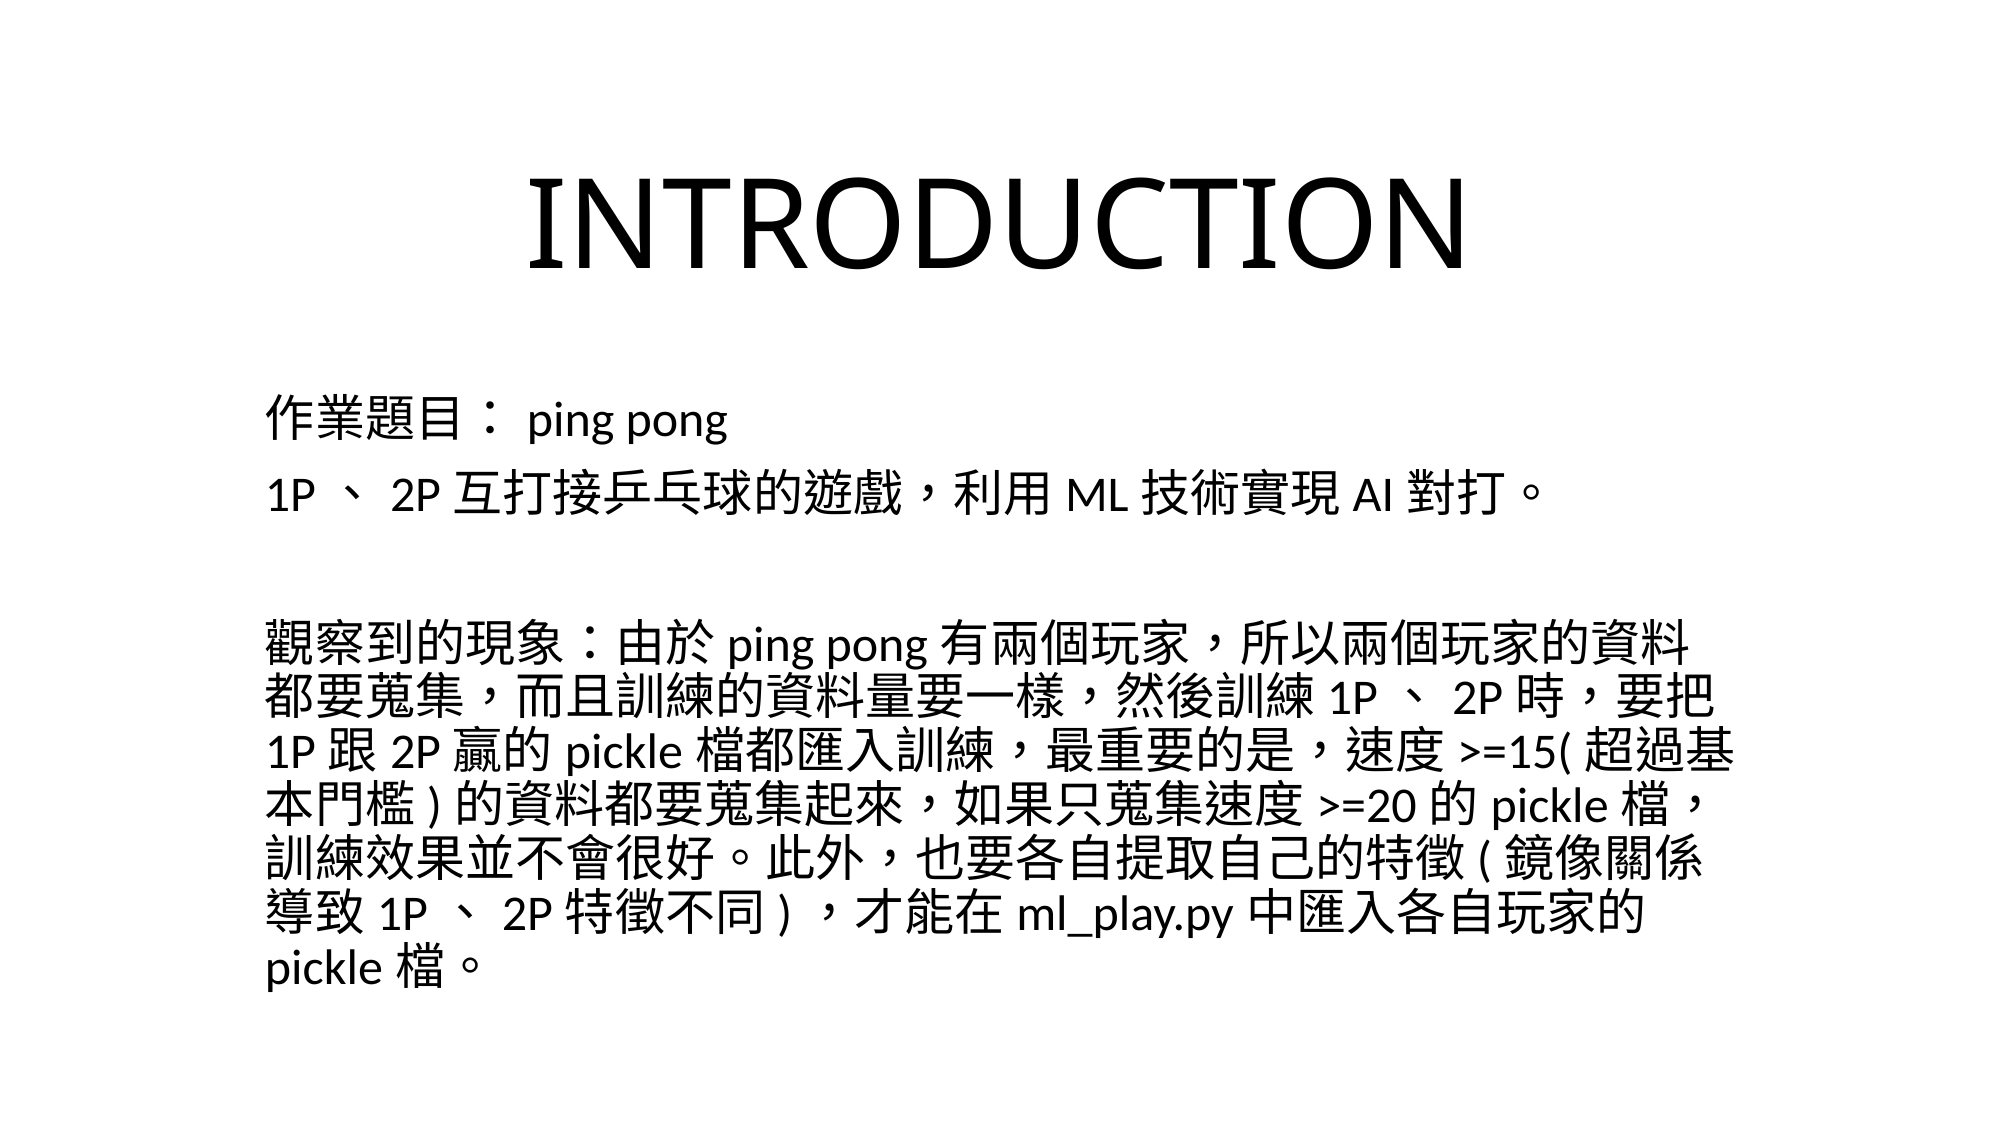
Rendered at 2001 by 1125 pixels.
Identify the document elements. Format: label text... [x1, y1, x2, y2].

subtitle 作業題目：ping pong 1P、2P互打接乒乓球的遊戲，利用ML技術實現AI對打。 觀察到的現象：由於ping pong有兩個玩家，所以兩個玩家的資料都要蒐集，而且訓練的資料量要一樣，然後訓練1P、2P時，要把1P跟2P贏的pickle檔都匯入訓練，最重要的是，速度>=15(超過基本門檻)的資料都要蒐集起來，如果只蒐集速度>=20的pickle檔，訓練效果並不會很好。此外，也要各自提取自己的特徵(鏡像關係導致1P、2P特徵不同)，才能在ml_play.py中匯入各自玩家的pickle檔。 [249, 385, 1750, 959]
title INTRODUCTION [249, 0, 1750, 304]
